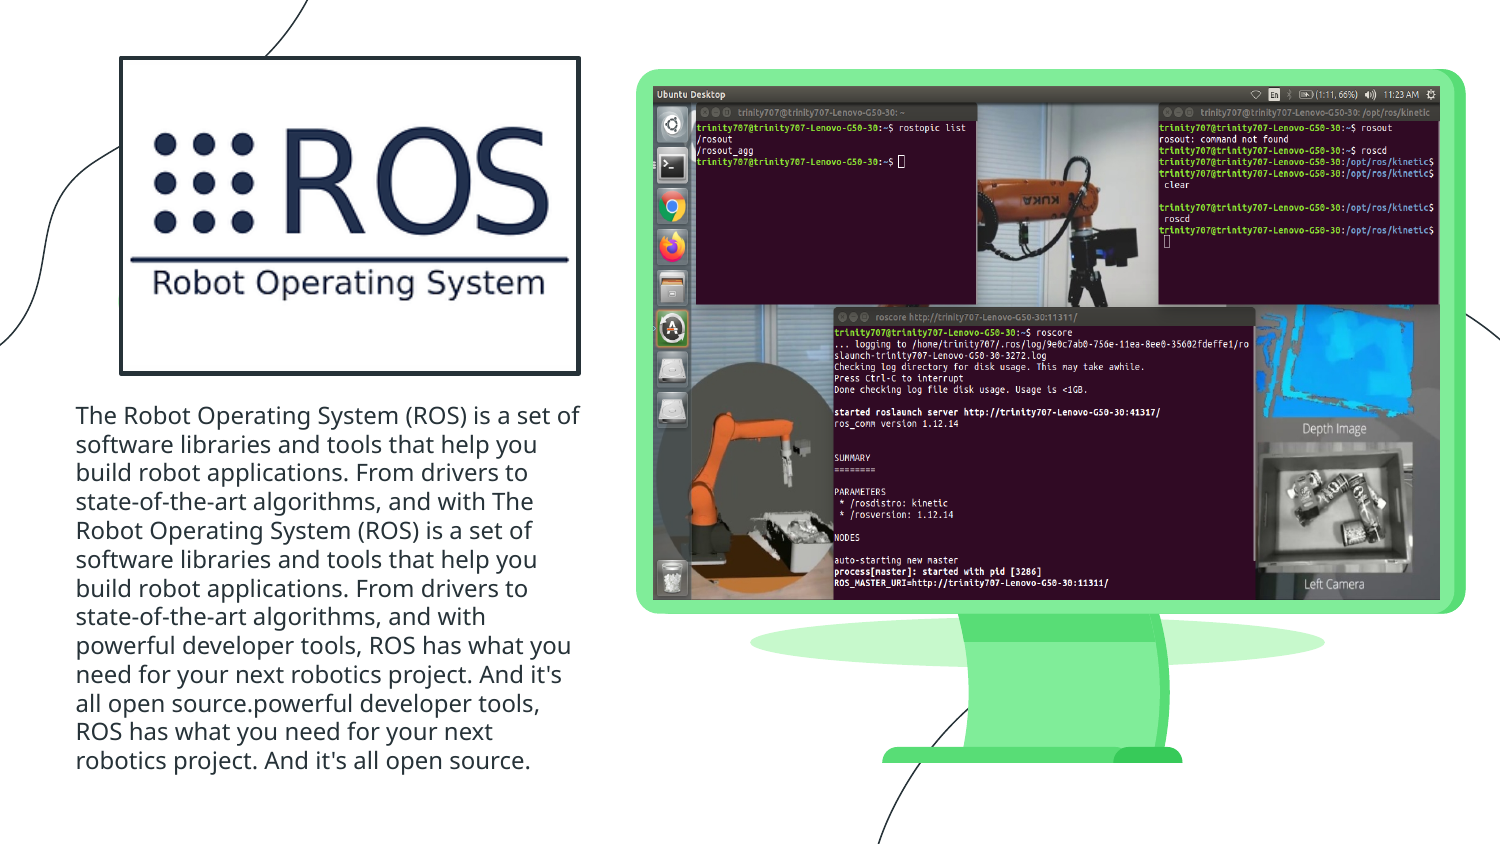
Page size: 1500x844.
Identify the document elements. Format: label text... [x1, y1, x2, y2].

picture [123, 59, 577, 372]
title ROS [118, 223, 630, 406]
subtitle The Robot Operating System (ROS) is a set of software libraries and tools that help you build robot applications. From drivers to state-of-the-art algorithms, and with The Robot Operating System (ROS) is a set of software libraries and tools that help you build robot applications. From drivers to state-of-the-art algorithms, and with powerful developer tools, ROS has what you need for your next robotics project. And it's all open source.powerful developer tools, ROS has what you need for your next robotics project. And it's all open source. [60, 385, 596, 587]
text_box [635, 68, 1466, 763]
picture [652, 85, 1440, 600]
